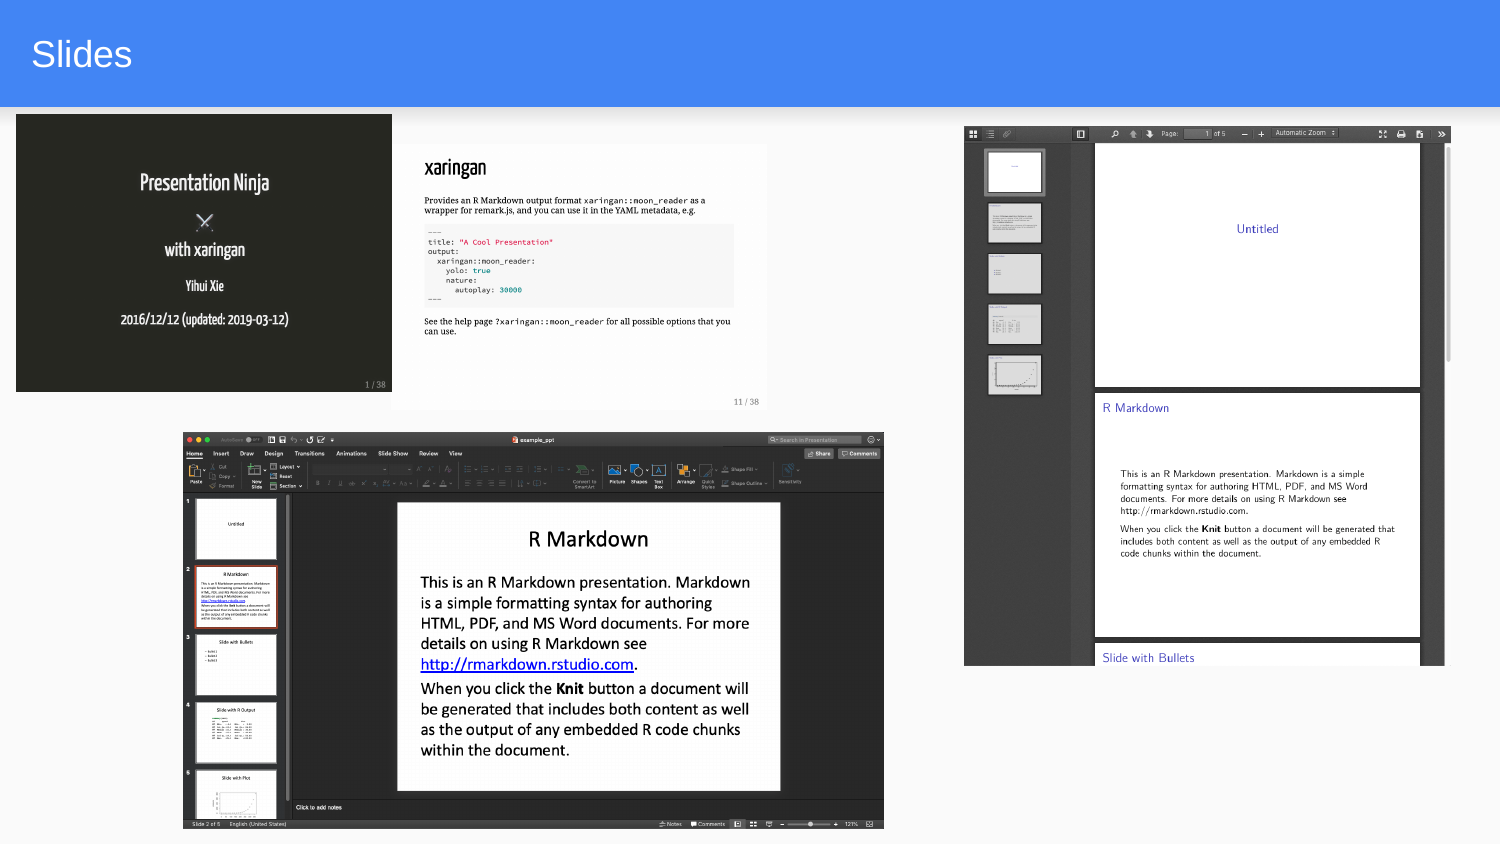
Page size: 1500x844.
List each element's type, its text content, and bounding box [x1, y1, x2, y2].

picture [963, 126, 1451, 666]
picture [15, 114, 767, 410]
picture [183, 432, 884, 829]
title Slides [16, 2, 1464, 102]
